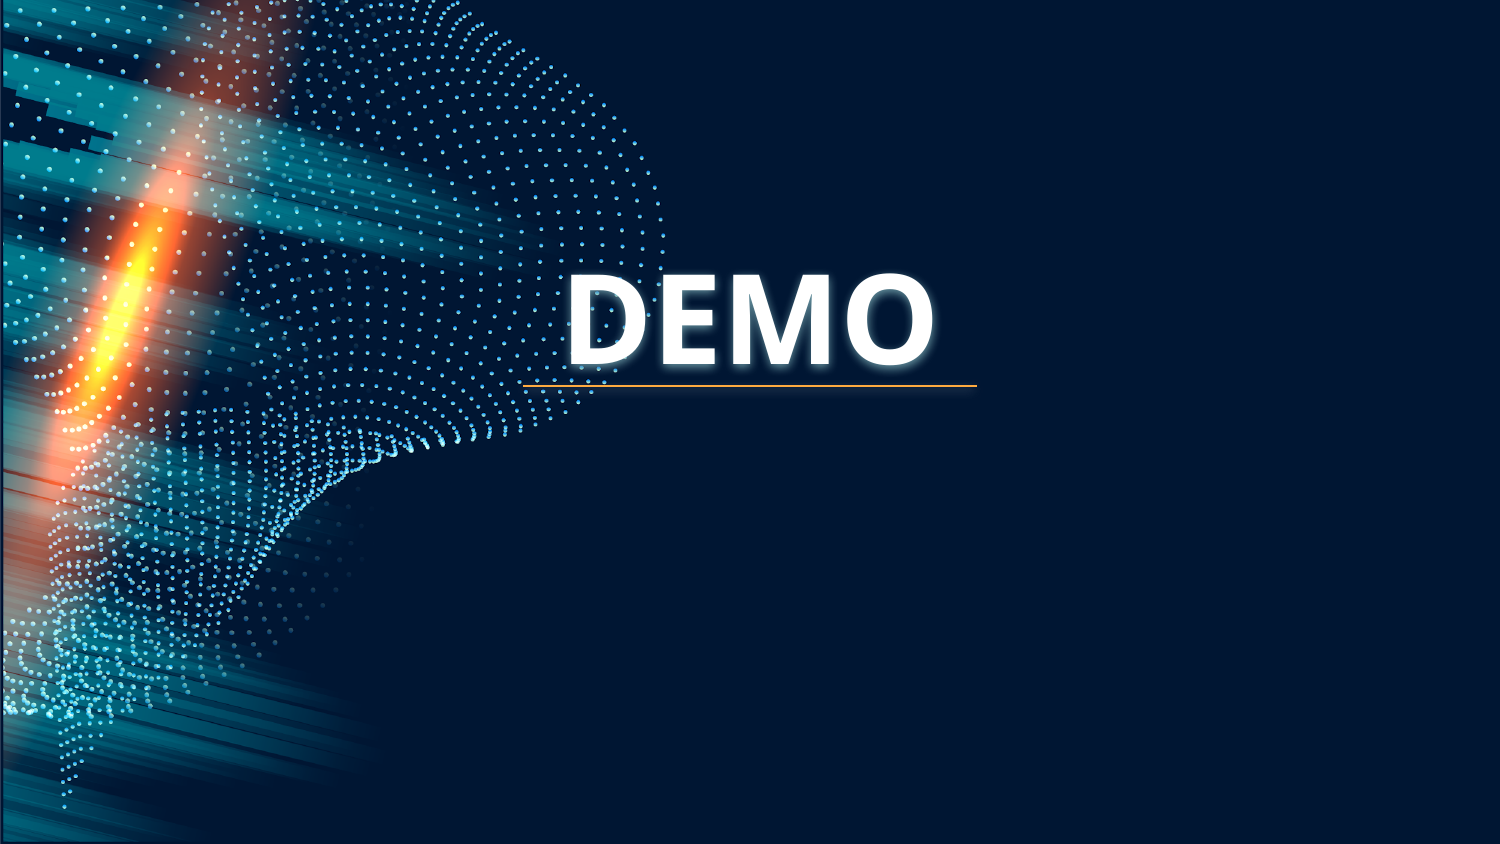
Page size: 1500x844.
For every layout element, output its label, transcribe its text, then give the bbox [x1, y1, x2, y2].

title DEMO [208, 224, 1292, 387]
picture [0, 0, 1500, 844]
